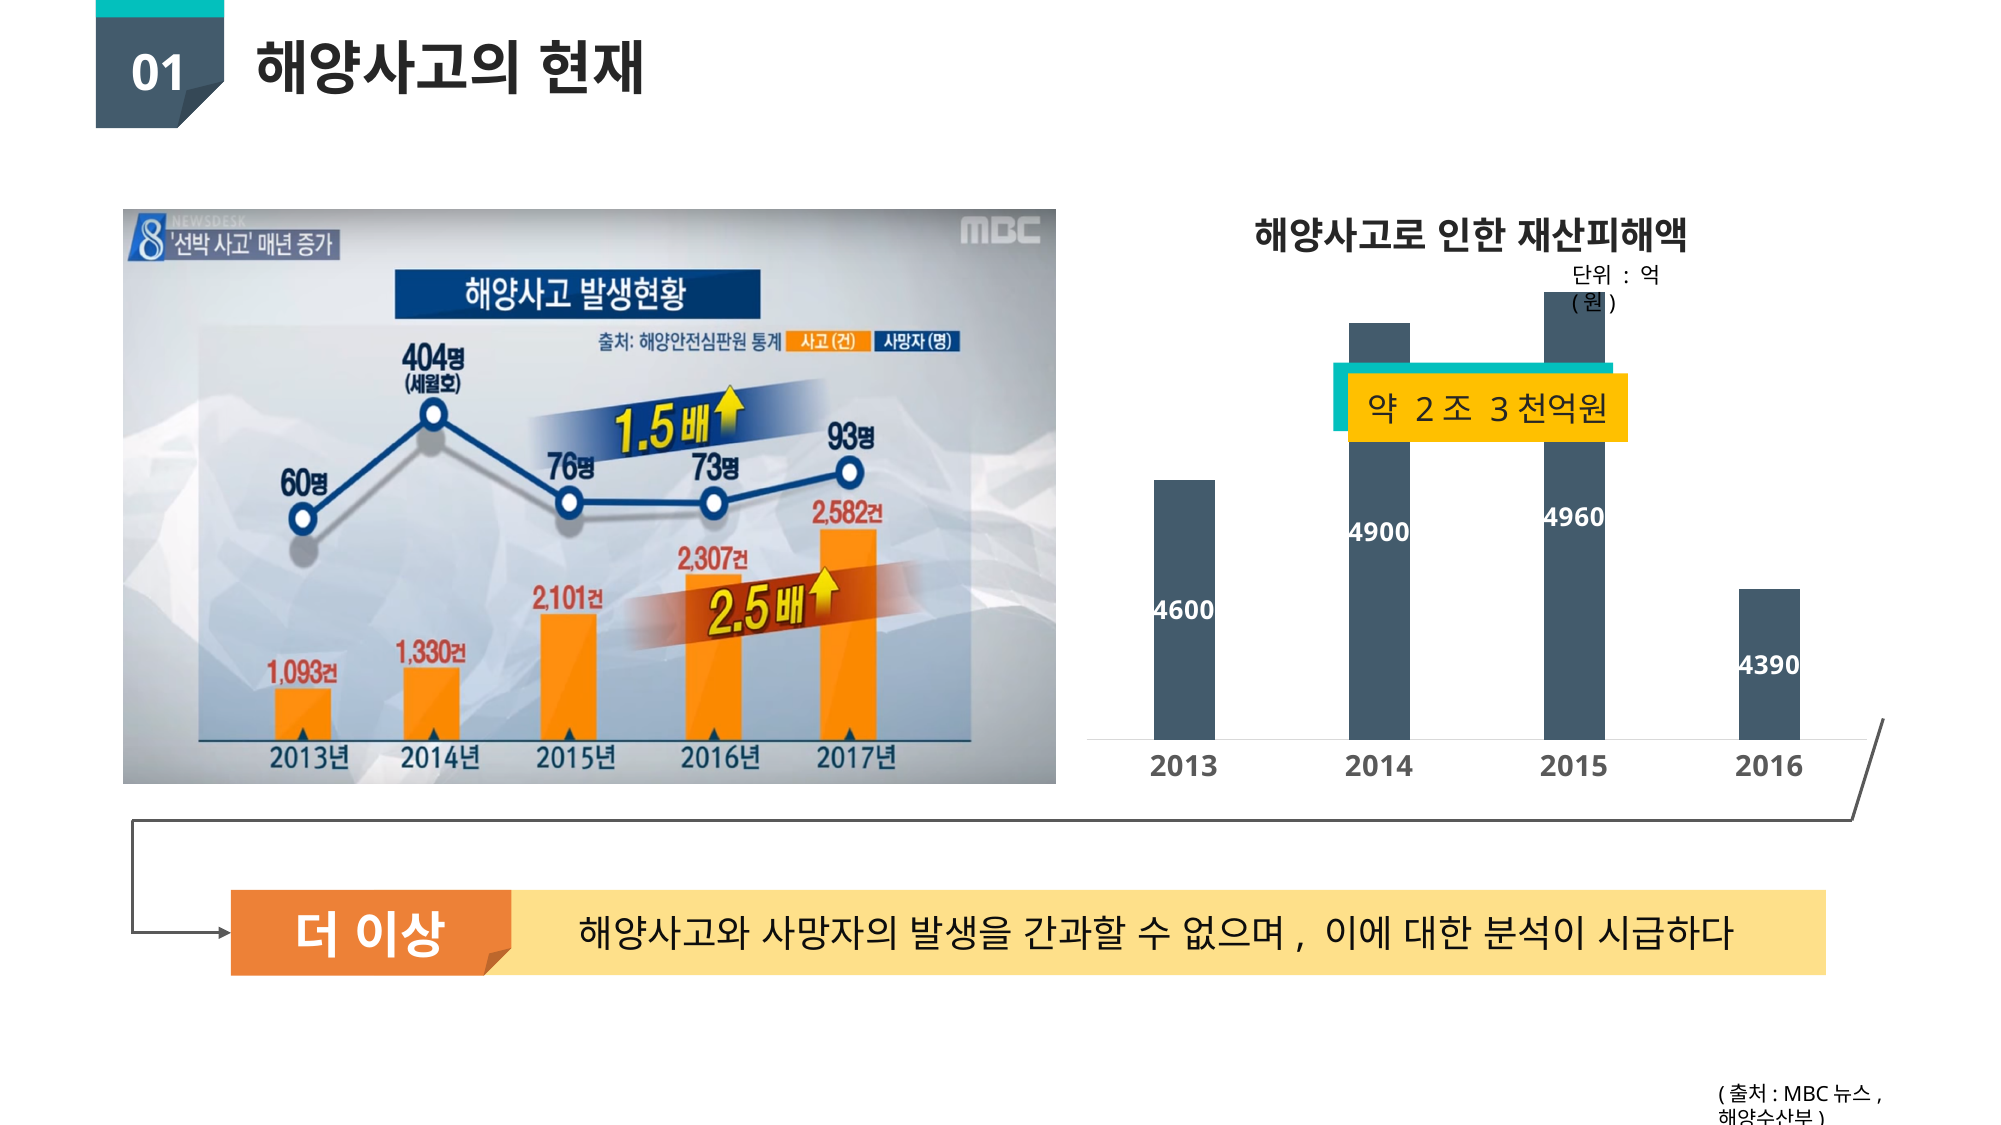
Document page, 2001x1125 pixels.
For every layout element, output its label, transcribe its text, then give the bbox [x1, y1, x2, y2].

text_box (출처: MBC뉴스, 해양수산부) [1703, 1073, 2000, 1125]
text_box [95, 0, 225, 18]
chart [1070, 207, 1884, 799]
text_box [1333, 362, 1628, 442]
text_box 해양사고의 현재 [240, 24, 1213, 109]
picture [123, 209, 1056, 784]
text_box 01 [94, 0, 228, 130]
text_box 더 이상 [229, 888, 515, 977]
text_box 해양사고와 사망자의 발생을 간과할 수 없으며, 이에 대한 분석이 시급하다 [486, 889, 1827, 976]
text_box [1851, 718, 1884, 821]
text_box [125, 827, 238, 926]
